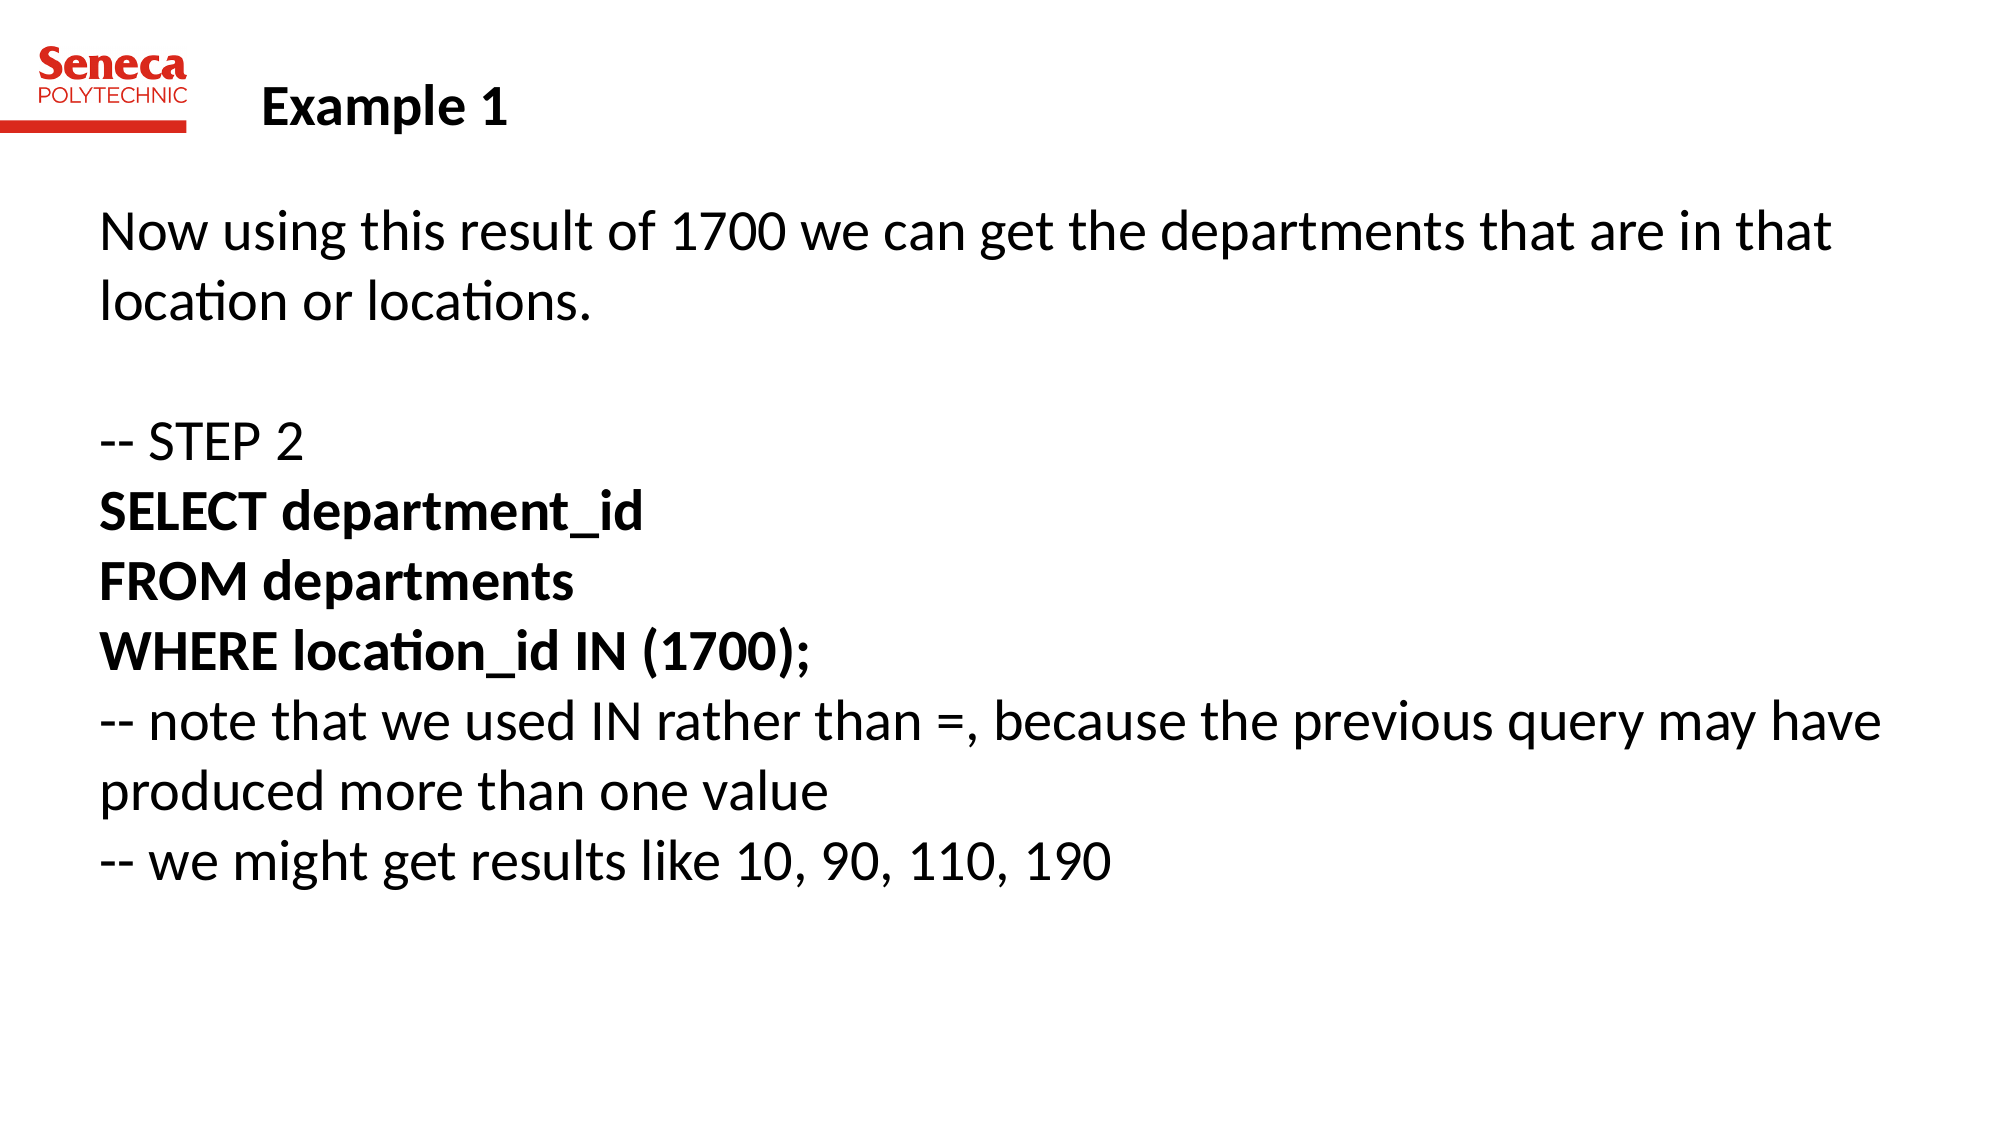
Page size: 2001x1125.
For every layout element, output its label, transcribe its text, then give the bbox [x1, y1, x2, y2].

picture [39, 46, 187, 103]
text_box [0, 119, 187, 134]
text_box Example 1 [246, 59, 1984, 144]
text_box Now using this result of 1700 we can get the departments that are in that location or locations. -- STEP 2 SELECT department_id FROM departments WHERE location_id IN (1700); -- note that we used IN rather than =, because the previous query may have produced more than one value -- we might get results like 10, 90, 110, 190 [66, 185, 1916, 900]
